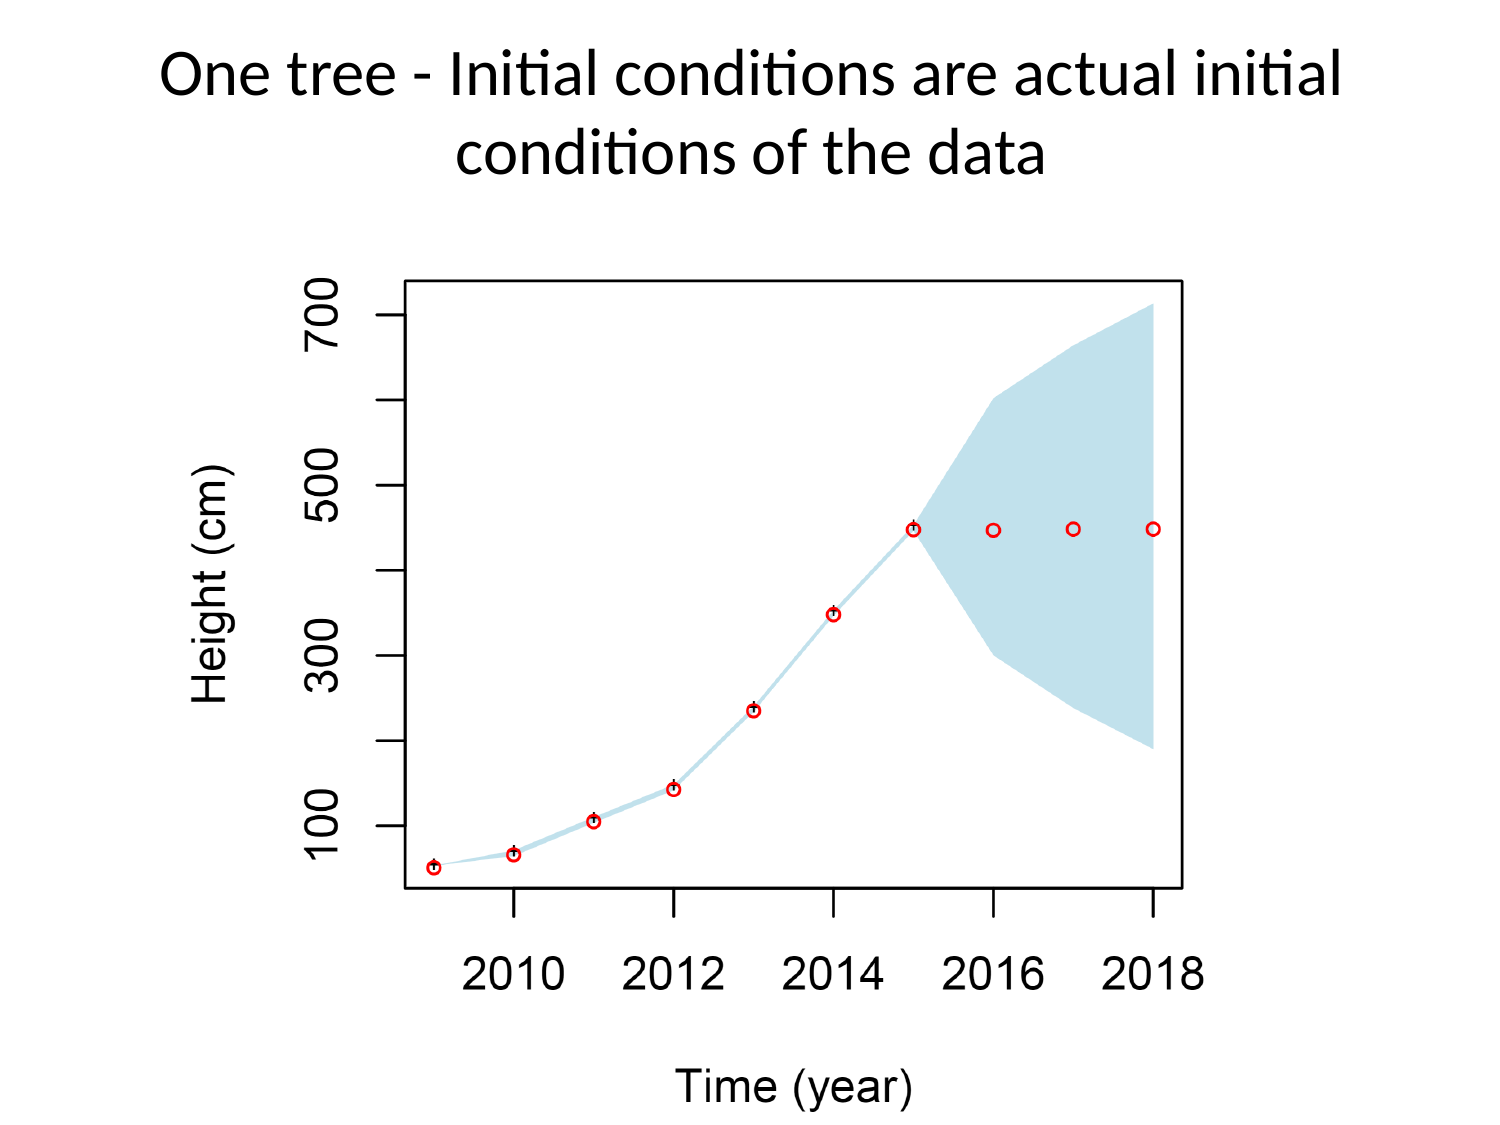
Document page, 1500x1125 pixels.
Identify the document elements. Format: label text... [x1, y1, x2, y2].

picture [174, 262, 1226, 1125]
text_box One tree - Initial conditions are actual initial conditions of the data [76, 14, 1427, 202]
